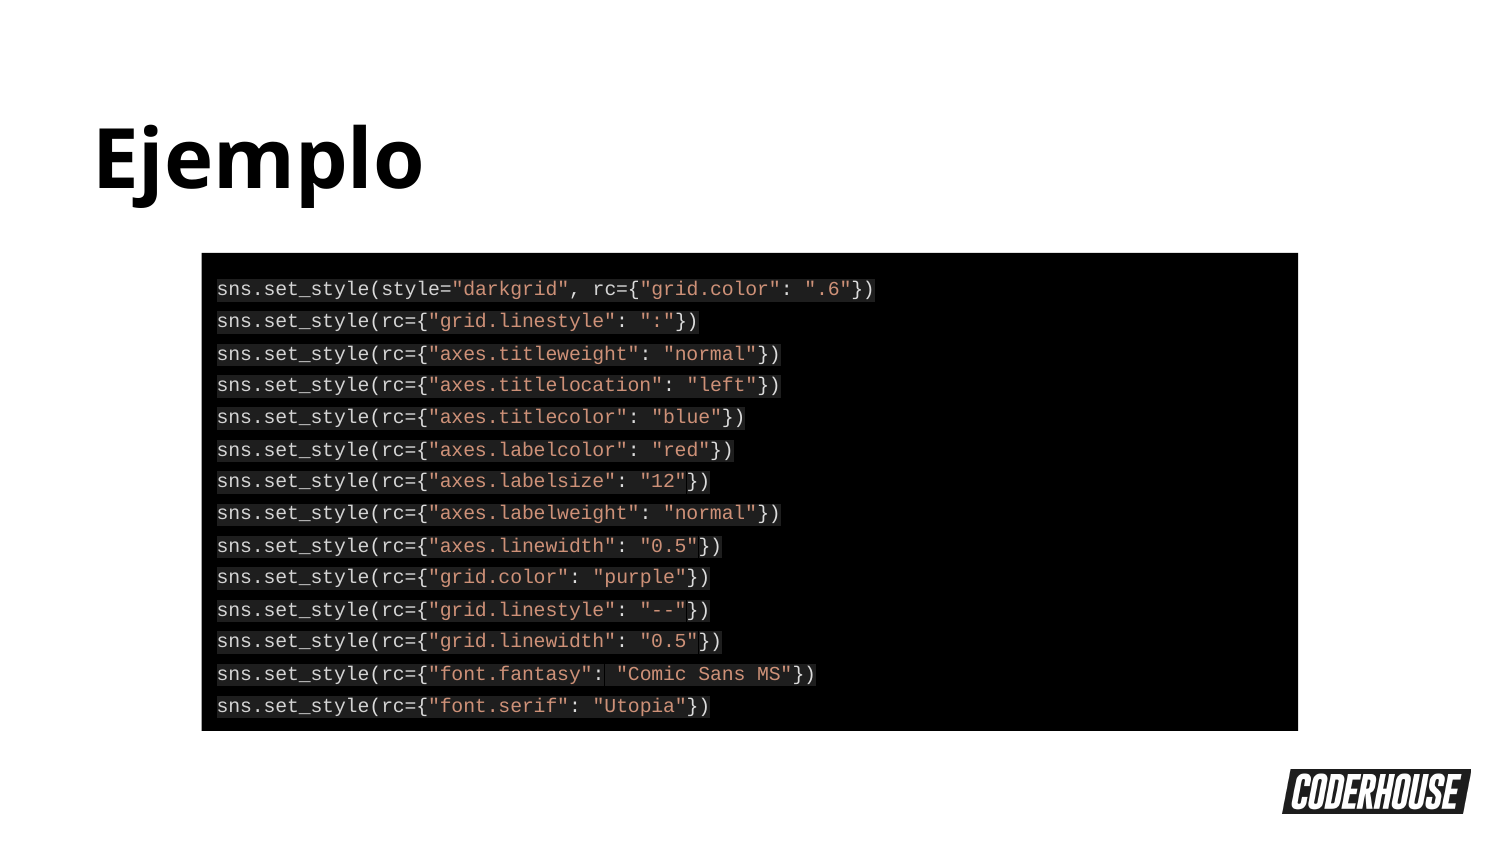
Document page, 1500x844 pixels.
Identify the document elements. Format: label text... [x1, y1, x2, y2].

text_box sns.set_style(style="darkgrid", rc={"grid.color": ".6"}) sns.set_style(rc={"grid.linestyle": ":"}) sns.set_style(rc={"axes.titleweight": "normal"}) sns.set_style(rc={"axes.titlelocation": "left"}) sns.set_style(rc={"axes.titlecolor": "blue"}) sns.set_style(rc={"axes.labelcolor": "red"}) sns.set_style(rc={"axes.labelsize": "12"}) sns.set_style(rc={"axes.labelweight": "normal"}) sns.set_style(rc={"axes.linewidth": "0.5"}) sns.set_style(rc={"grid.color": "purple"}) sns.set_style(rc={"grid.linestyle": "--"}) sns.set_style(rc={"grid.linewidth": "0.5"}) sns.set_style(rc={"font.fantasy": "Comic Sans MS"}) sns.set_style(rc={"font.serif": "Utopia"}) [201, 252, 1299, 731]
text_box Ejemplo [77, 101, 1414, 222]
picture [1281, 769, 1471, 814]
